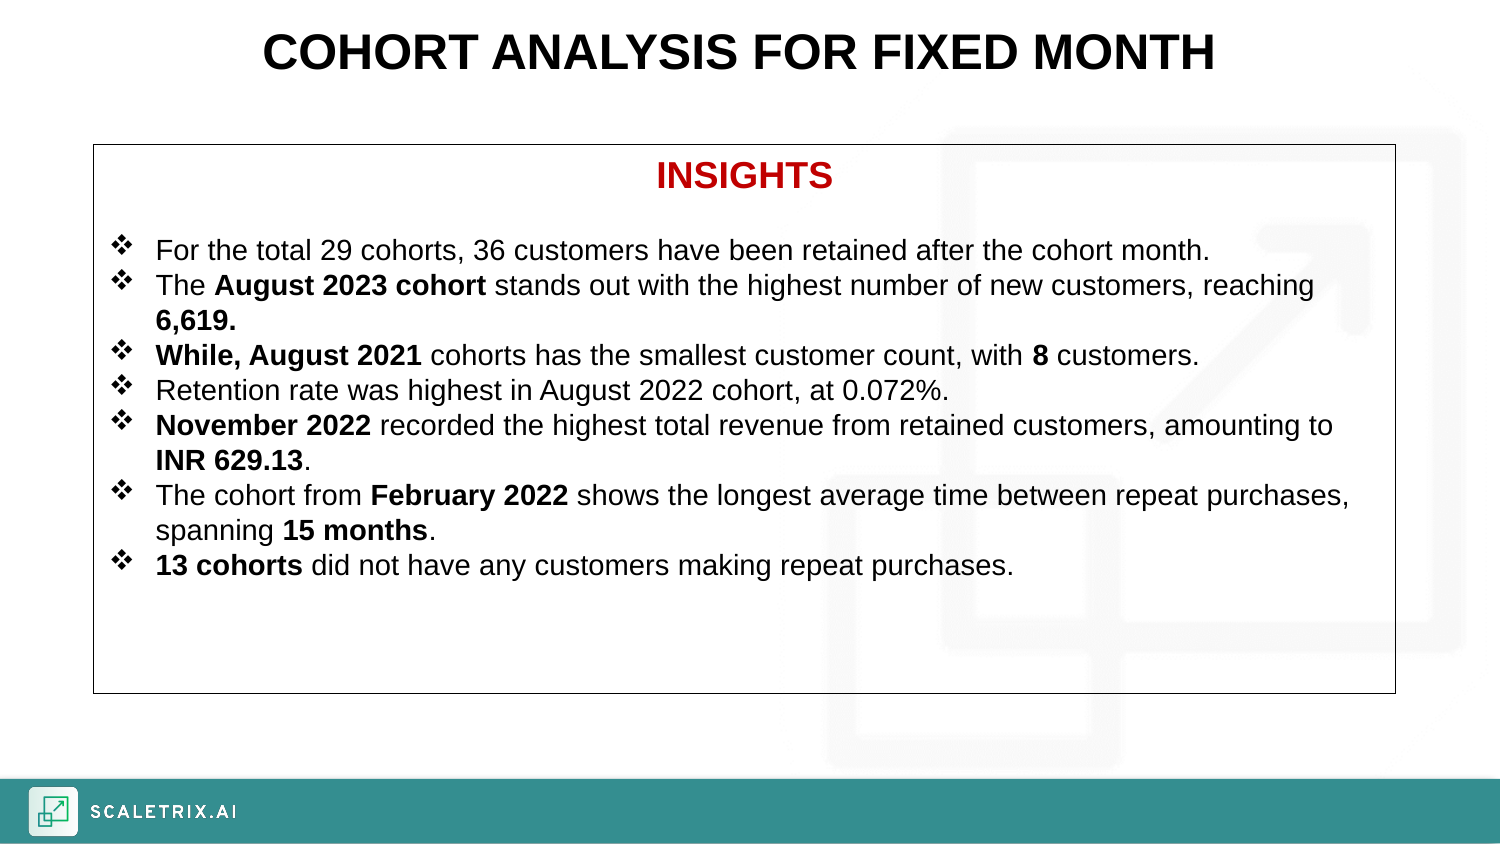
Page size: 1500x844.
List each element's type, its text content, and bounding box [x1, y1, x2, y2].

picture [0, 783, 266, 844]
text_box INSIGHTS For the total 29 cohorts, 36 customers have been retained after the cohort month. The August 2023 cohort stands out with the highest number of new customers, reaching 6,619. While, August 2021 cohorts has the smallest customer count, with 8 customers. Retention rate was highest in August 2022 cohort, at 0.072%. November 2022 recorded the highest total revenue from retained customers, amounting to INR 629.13. The cohort from February 2022 shows the longest average time between repeat purchases, spanning 15 months. 13 cohorts did not have any customers making repeat purchases. [93, 144, 1396, 694]
text_box COHORT ANALYSIS FOR FIXED MONTH [82, 5, 1396, 95]
